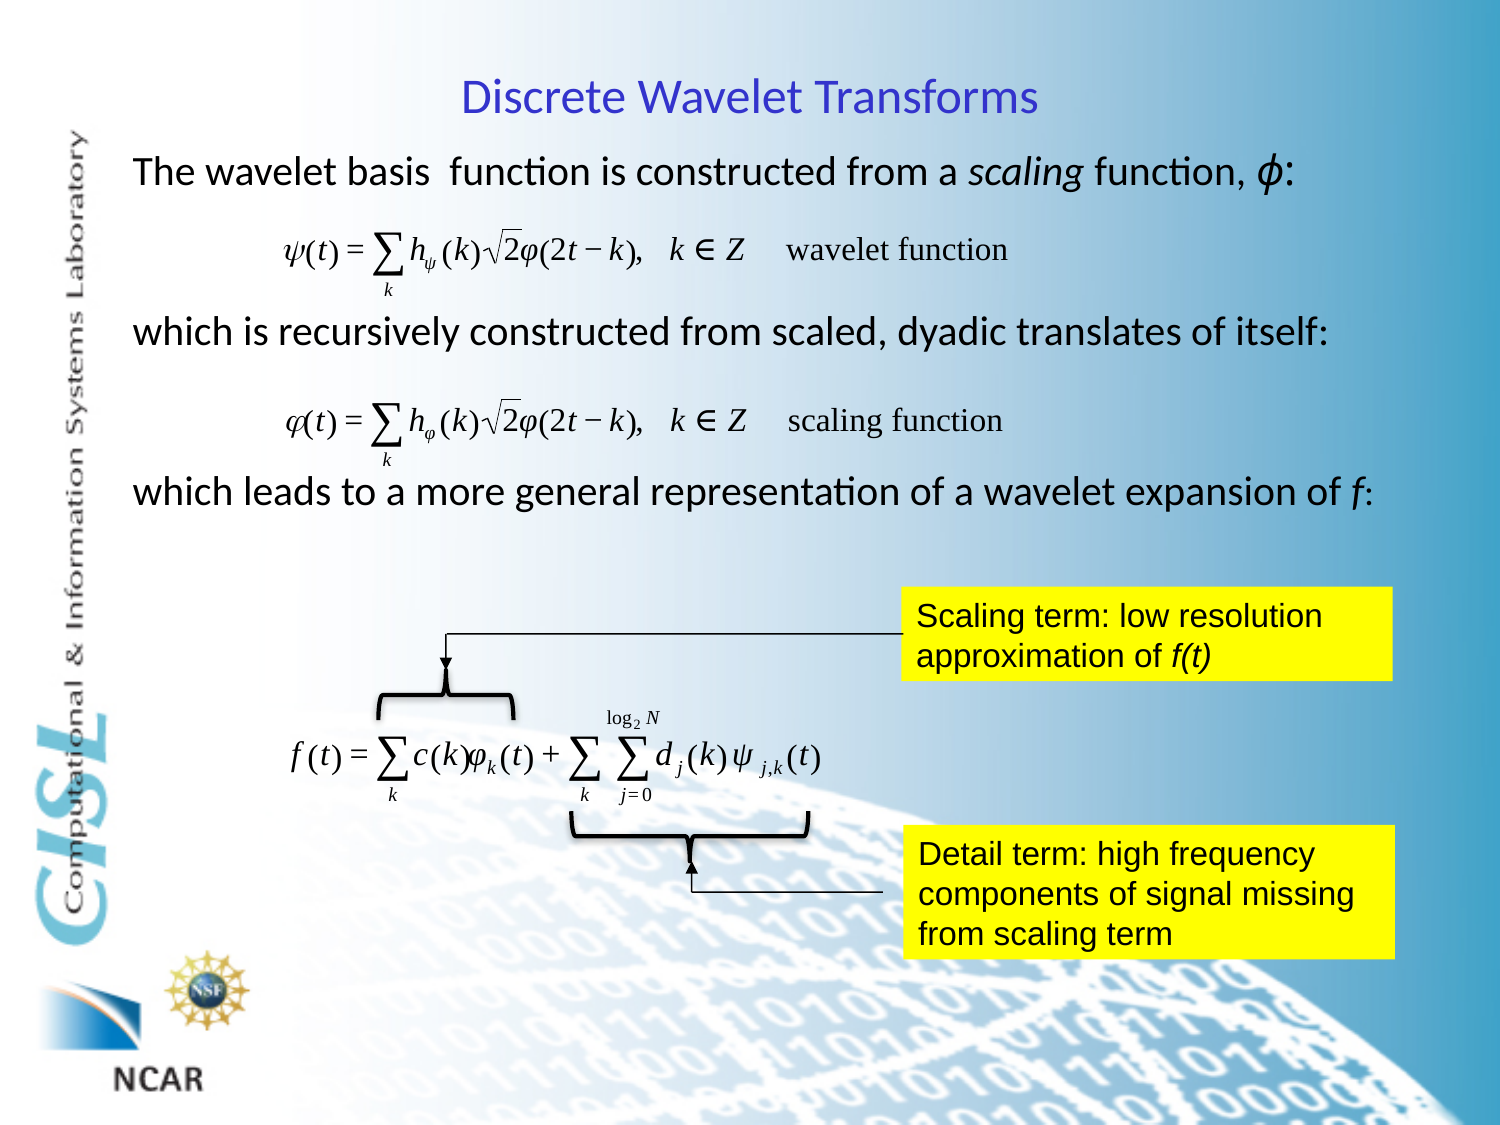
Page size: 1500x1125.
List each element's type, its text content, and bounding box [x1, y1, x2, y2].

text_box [279, 705, 835, 812]
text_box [279, 394, 1006, 471]
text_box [691, 860, 884, 893]
text_box [377, 676, 515, 704]
picture [0, 0, 1500, 1125]
list The wavelet basis function is constructed from a scaling function, ϕ: which is recursively constructed from scaled, dyadic translates of itself: which leads to a more general representation of a wavelet expansion of f: [117, 142, 1393, 1007]
text_box [569, 821, 811, 863]
text_box Scaling term: low resolution approximation of f(t) [901, 586, 1393, 682]
text_box Detail term: high frequency components of signal missing from scaling term [903, 824, 1395, 960]
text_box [279, 224, 1010, 300]
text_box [445, 633, 904, 671]
title Discrete Wavelet Transforms [74, 44, 1426, 143]
